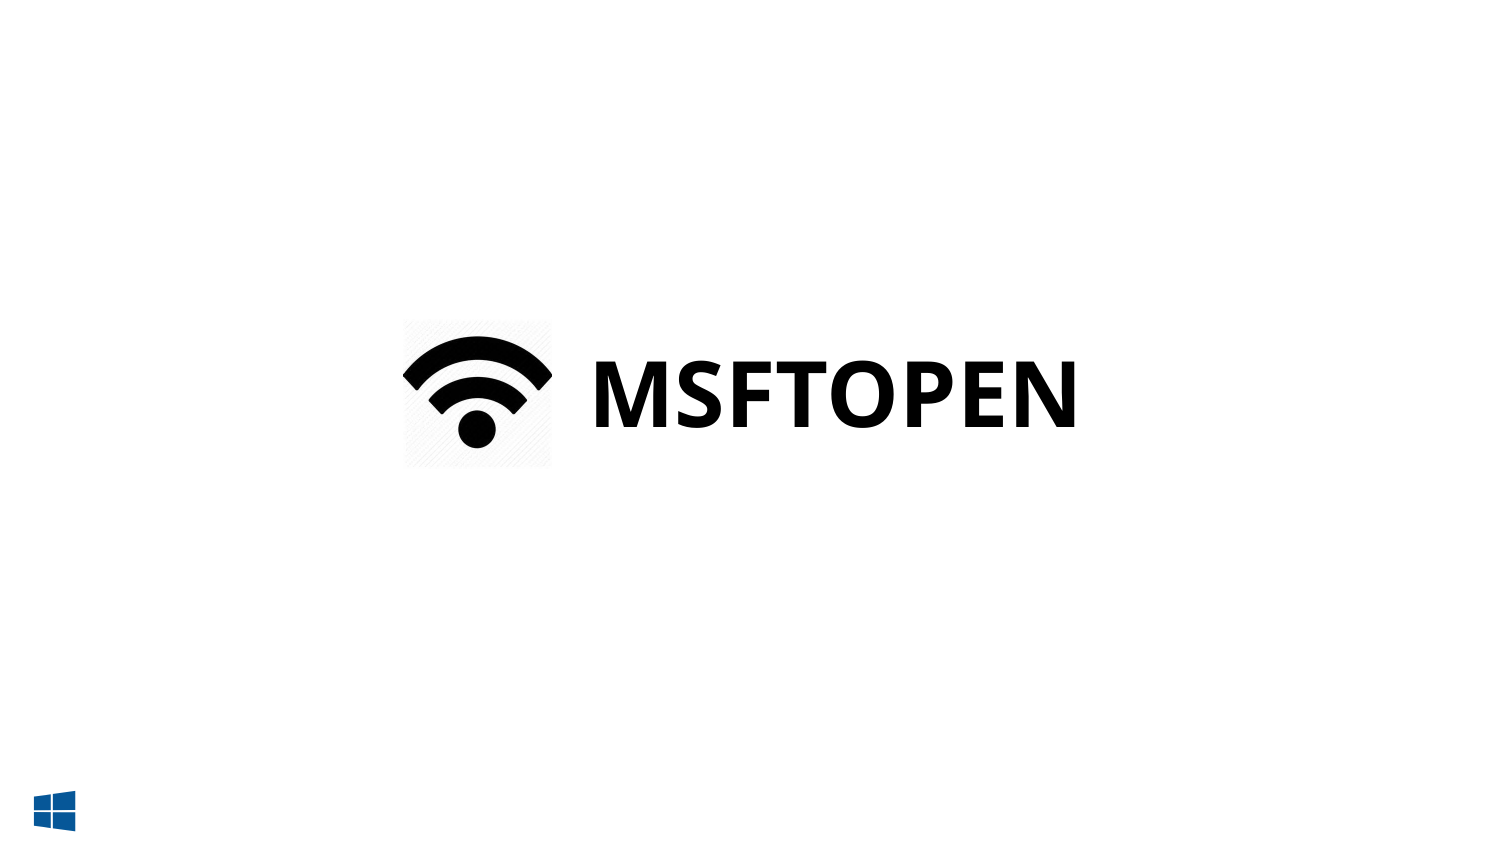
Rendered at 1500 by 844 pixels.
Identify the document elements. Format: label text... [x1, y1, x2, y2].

picture [403, 319, 552, 469]
title MSFTOPEN [565, 333, 1368, 455]
